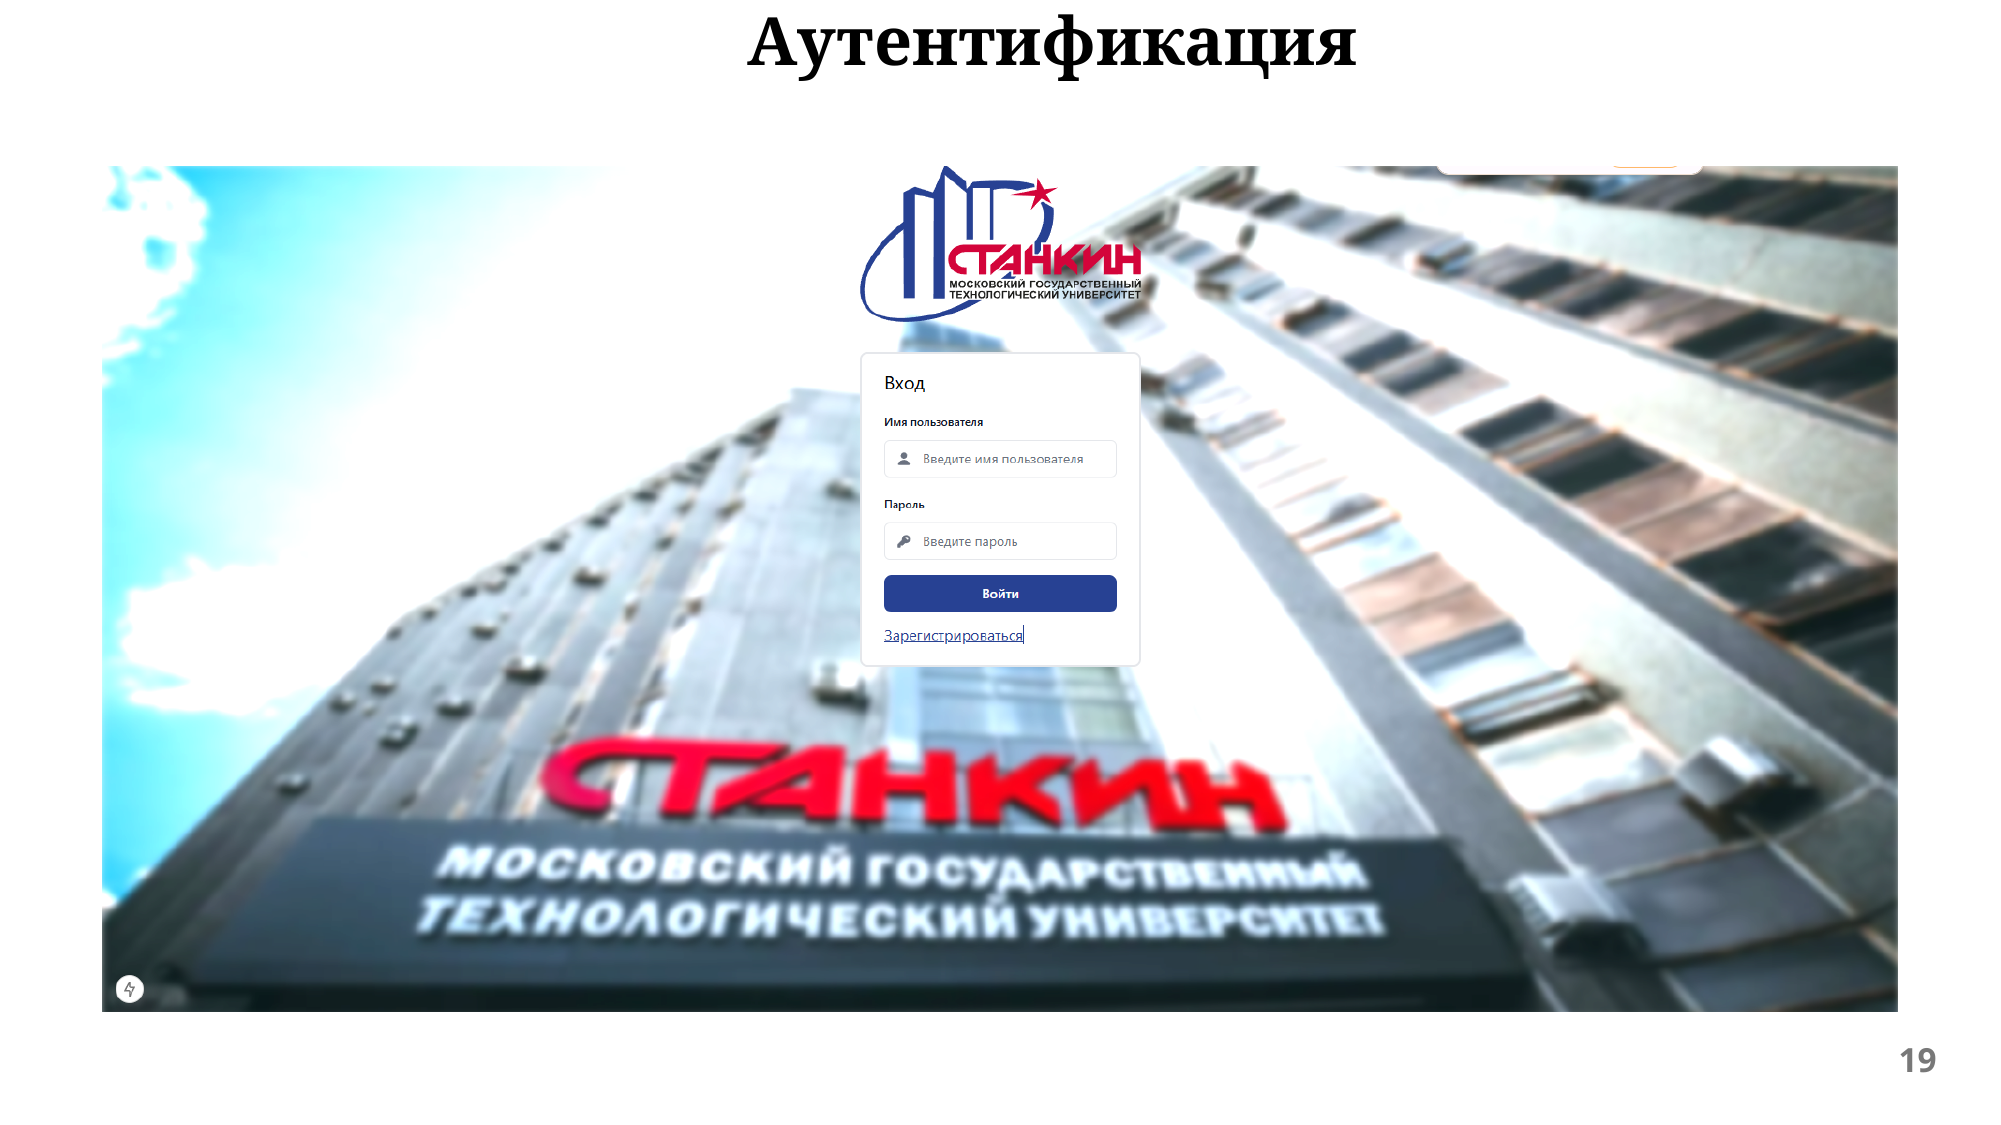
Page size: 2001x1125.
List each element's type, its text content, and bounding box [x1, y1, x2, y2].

picture [102, 165, 1898, 1013]
slide_number 19 [1484, 1031, 1952, 1092]
text_box Аутентификация [363, 0, 1742, 86]
